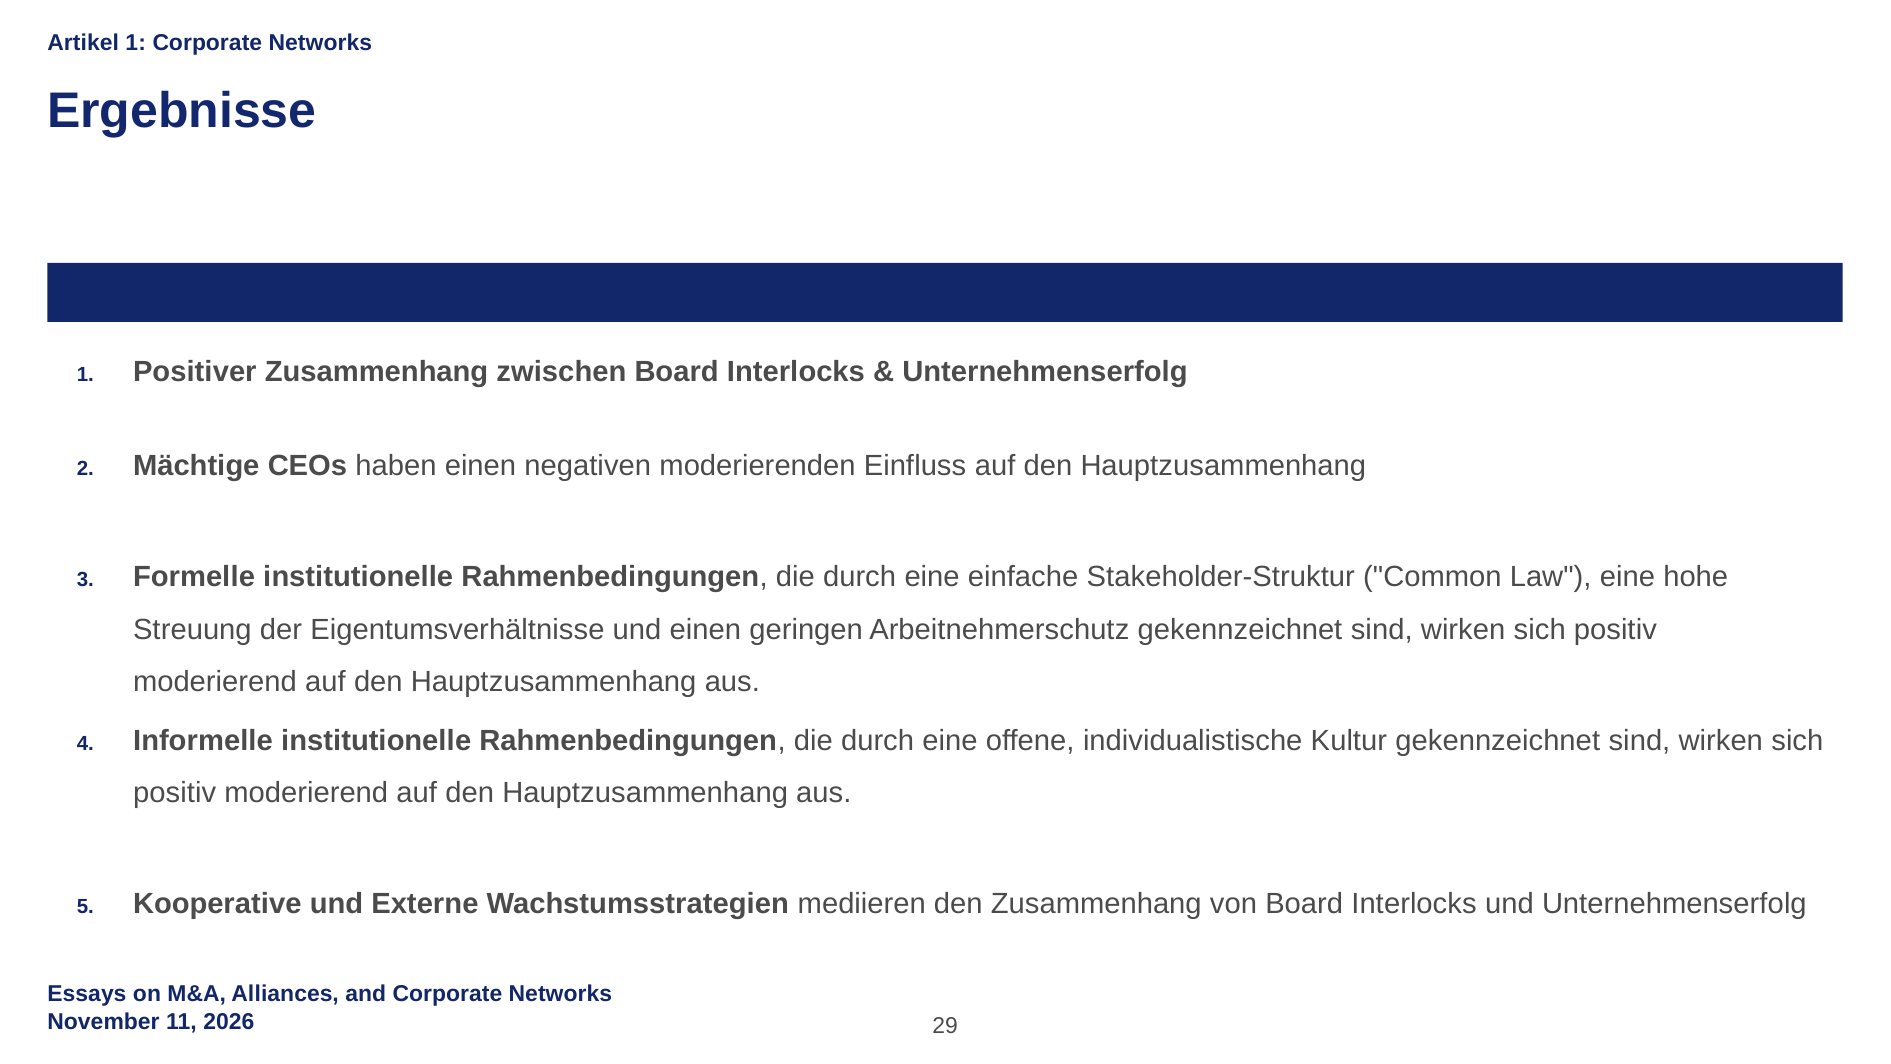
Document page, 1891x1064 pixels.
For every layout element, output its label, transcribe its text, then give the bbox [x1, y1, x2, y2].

footer Artikel 1: Corporate Networks [47, 0, 1843, 56]
list Ergebnisse [47, 83, 1843, 193]
text_box [47, 262, 1843, 322]
text_box Positiver Zusammenhang zwischen Board Interlocks & Unternehmenserfolg Mächtige CEOs haben einen negativen moderierenden Einfluss auf den Hauptzusammenhang Formelle institutionelle Rahmenbedingungen, die durch eine einfache Stakeholder-Struktur ("Common Law"), eine hohe Streuung der Eigentumsverhältnisse und einen geringen Arbeitnehmerschutz gekennzeichnet sind, wirken sich positiv moderierend auf den Hauptzusammenhang aus. Informelle institutionelle Rahmenbedingungen, die durch eine offene, individualistische Kultur gekennzeichnet sind, wirken sich positiv moderierend auf den Hauptzusammenhang aus. Kooperative und Externe Wachstumsstrategien mediieren den Zusammenhang von Board Interlocks und Unternehmenserfolg [47, 323, 1843, 960]
